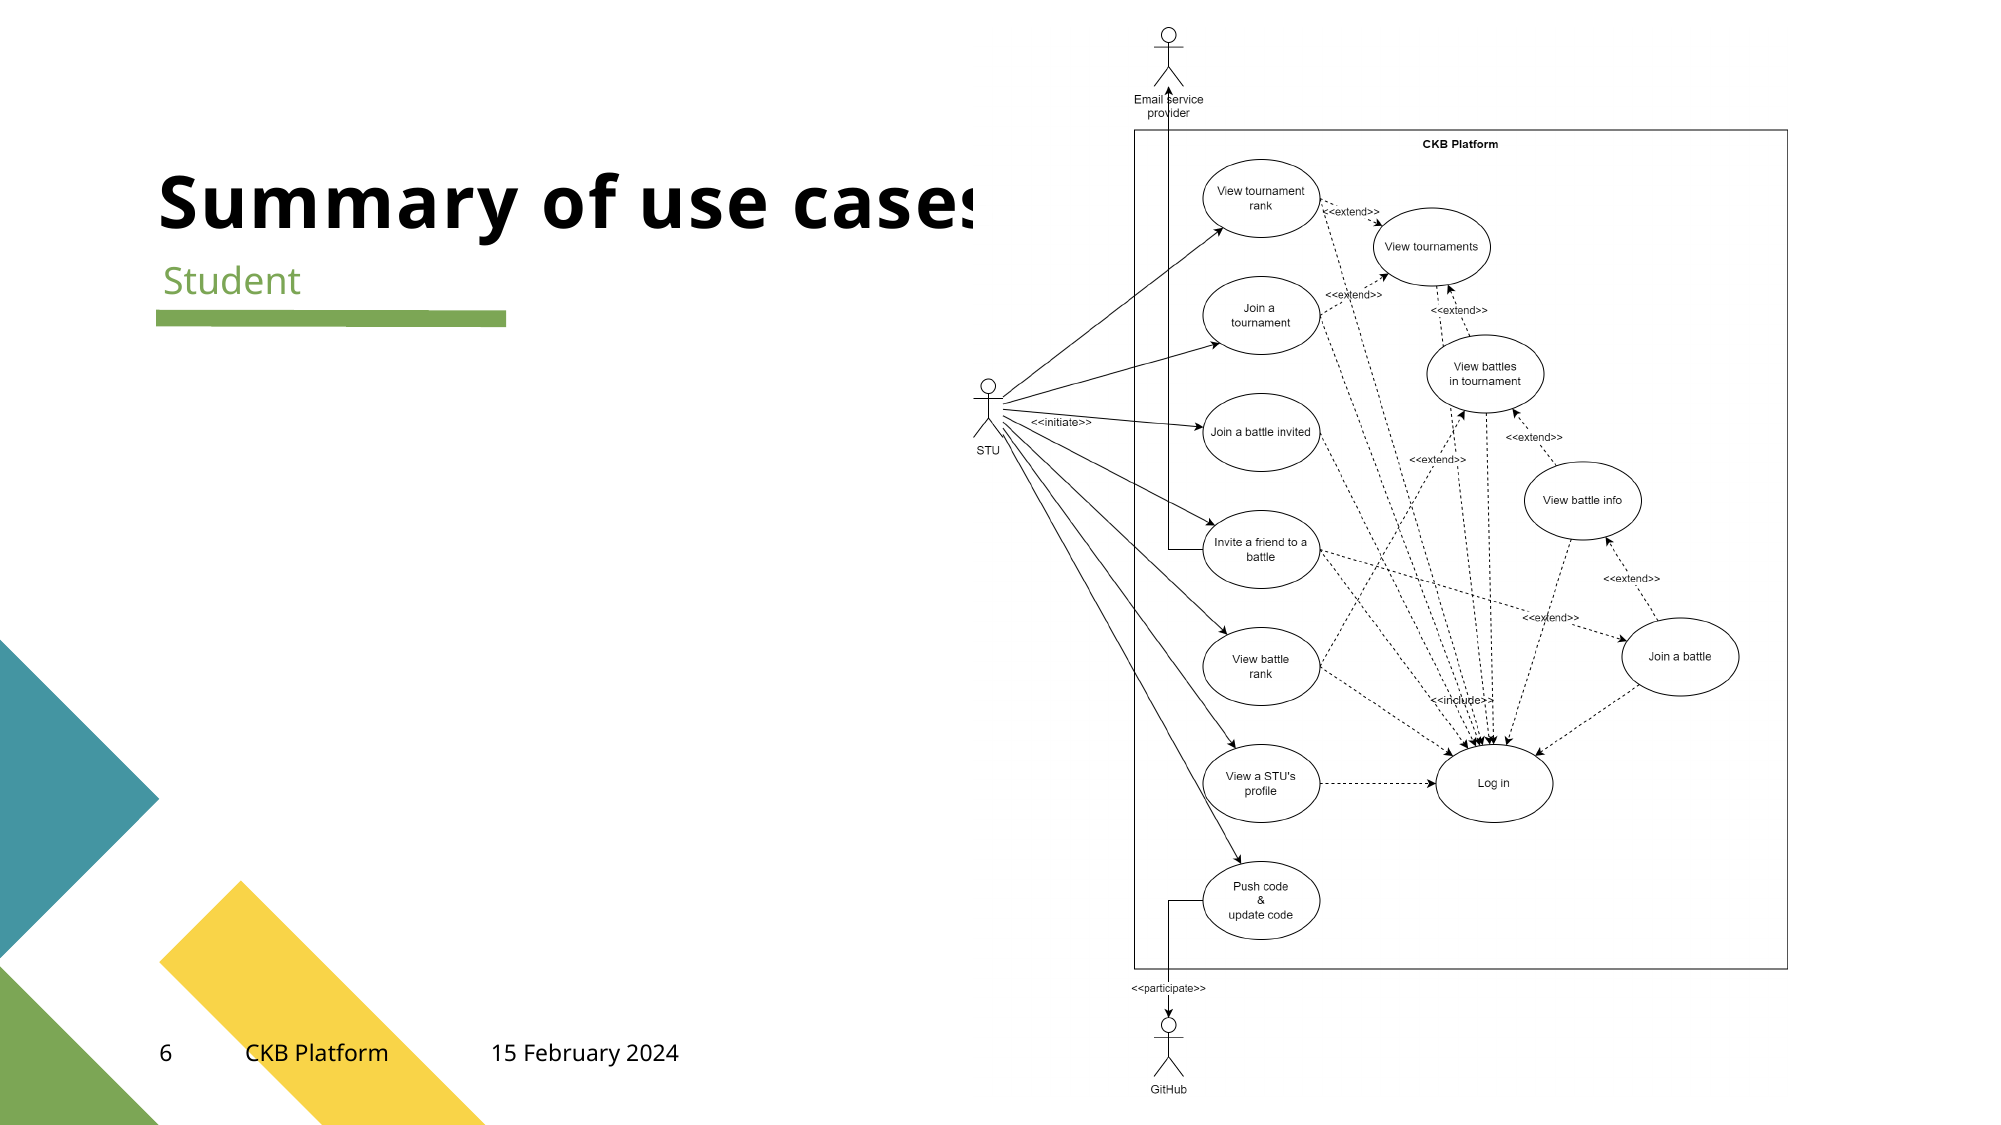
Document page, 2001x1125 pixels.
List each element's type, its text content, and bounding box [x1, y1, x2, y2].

slide_number 6 [159, 1038, 246, 1080]
list Student [163, 262, 945, 329]
footer CKB Platform [246, 1038, 491, 1080]
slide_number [491, 1038, 707, 1080]
title Summary of use cases [158, 144, 973, 245]
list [973, 28, 1788, 1097]
